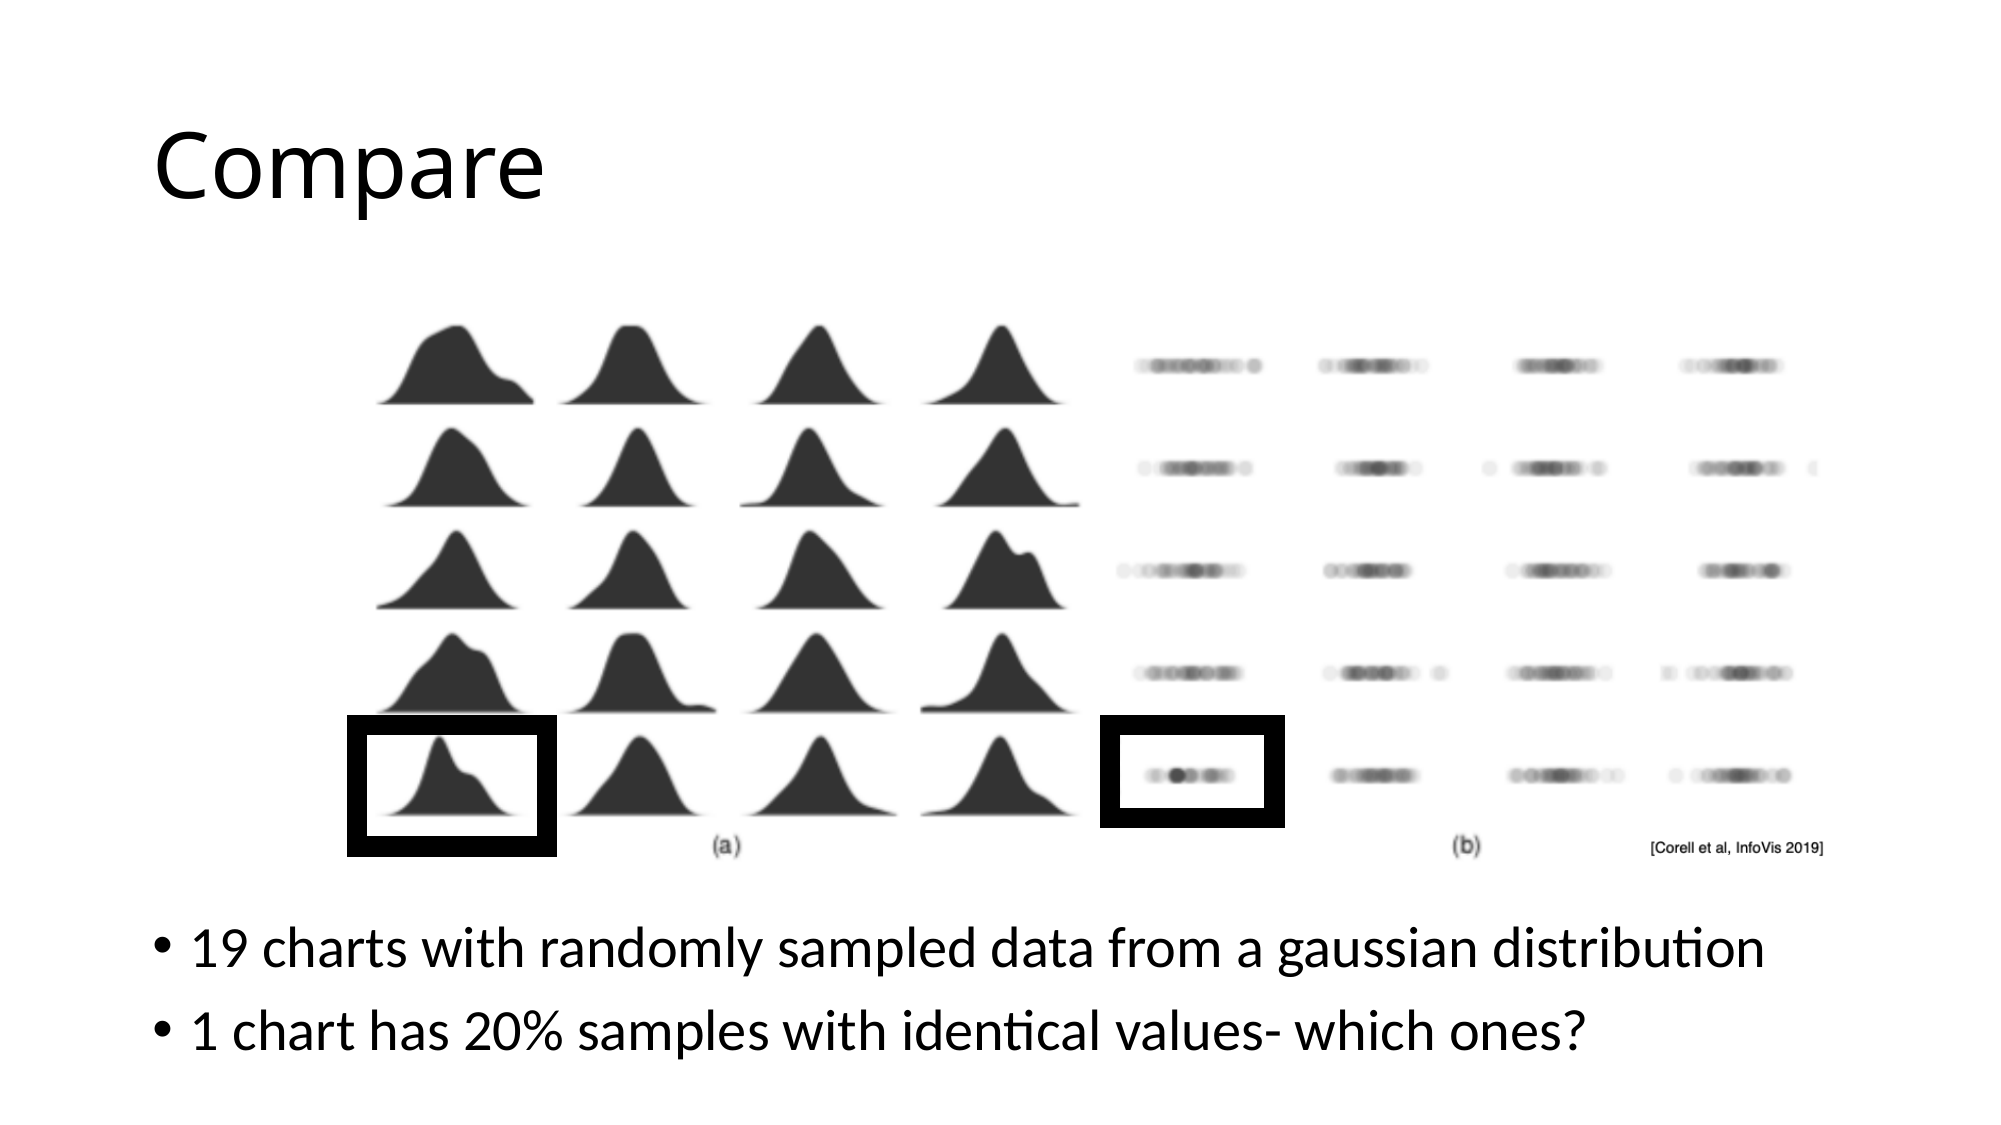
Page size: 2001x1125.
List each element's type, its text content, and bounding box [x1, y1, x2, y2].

picture [249, 253, 1863, 872]
list 19 charts with randomly sampled data from a gaussian distribution 1 chart has 20% samples with identical values- which ones? [137, 909, 1863, 1091]
title Compare [137, 59, 1863, 278]
